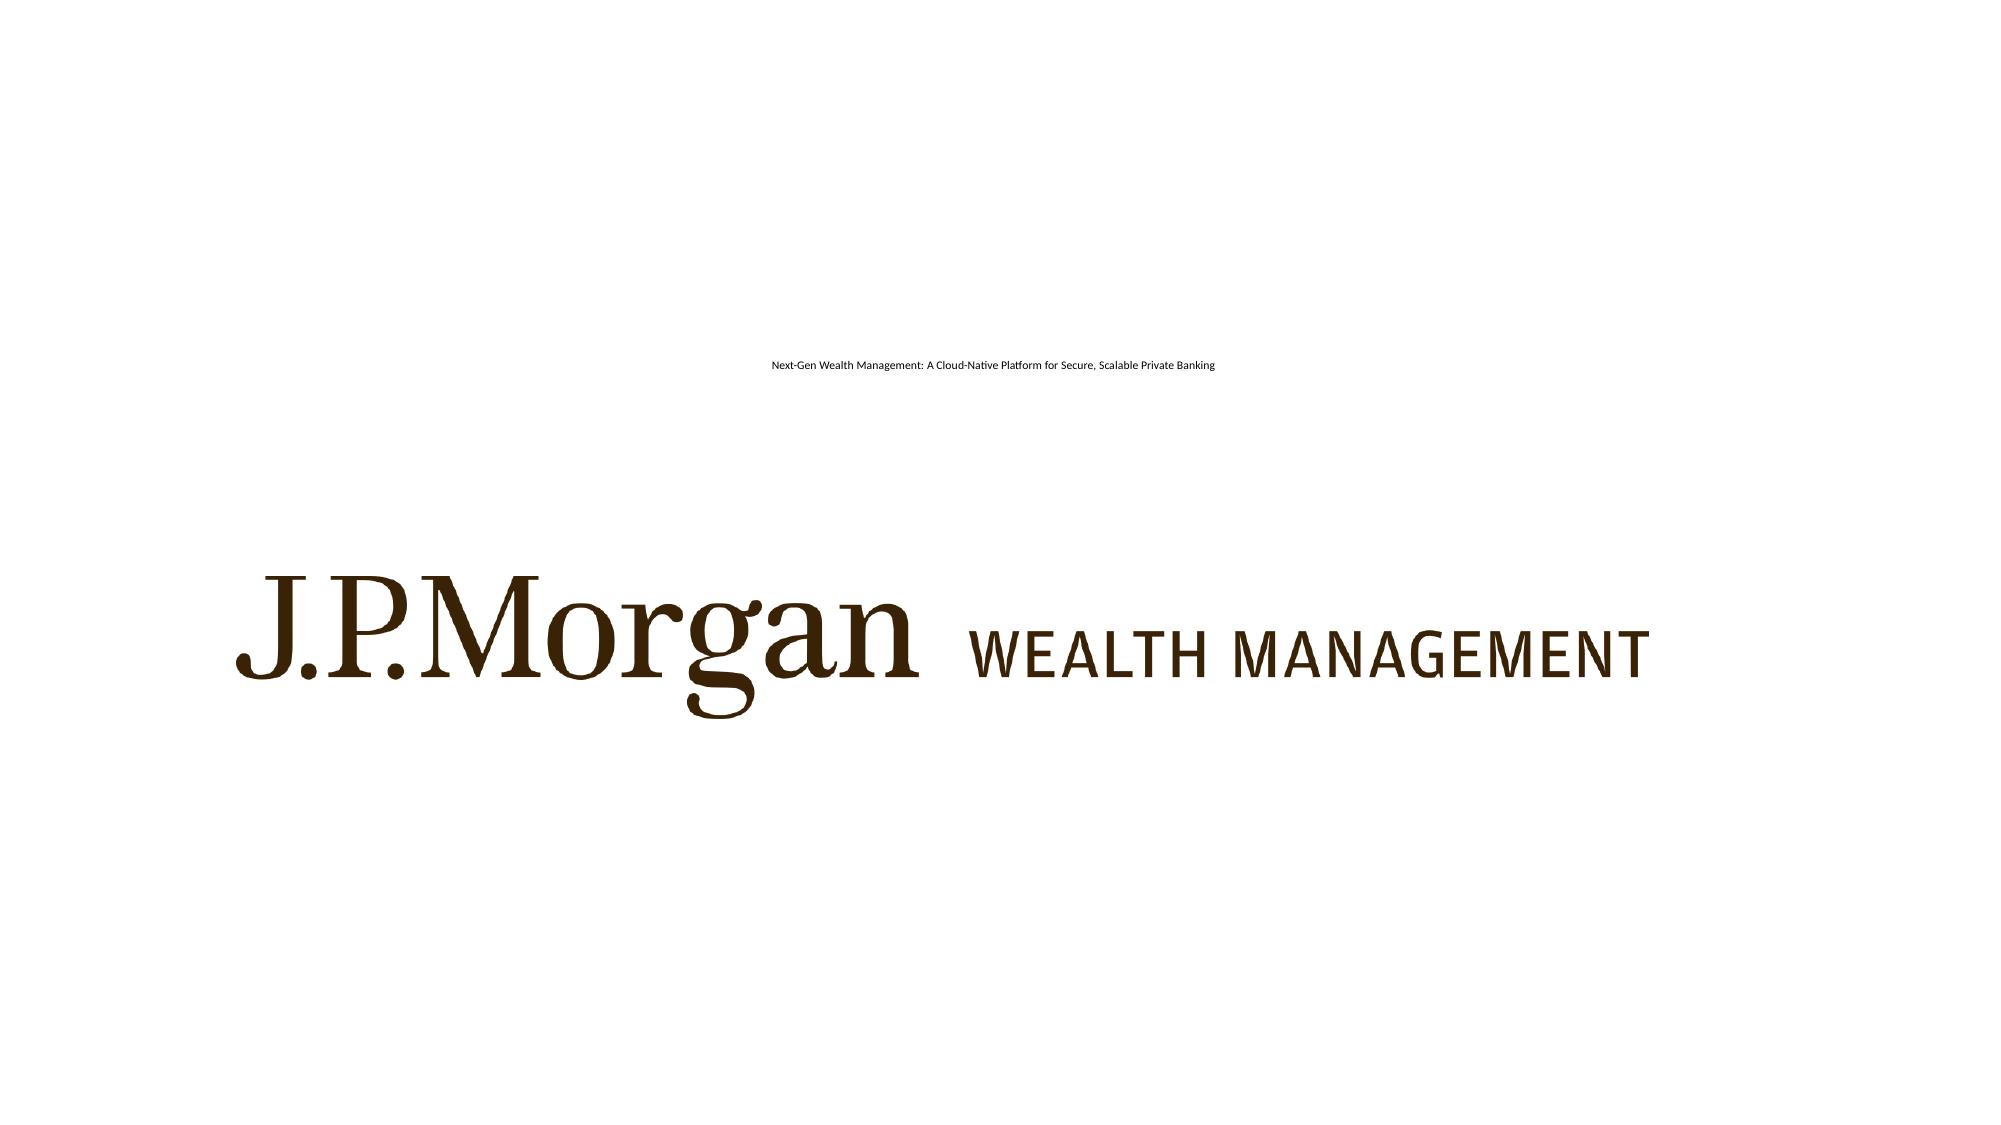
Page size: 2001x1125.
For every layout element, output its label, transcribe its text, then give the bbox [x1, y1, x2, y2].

picture [236, 575, 1649, 719]
title Next-Gen Wealth Management: A Cloud-Native Platform for Secure, Scalable Private Banking [236, 274, 1750, 380]
text_box [270, 341, 1771, 447]
